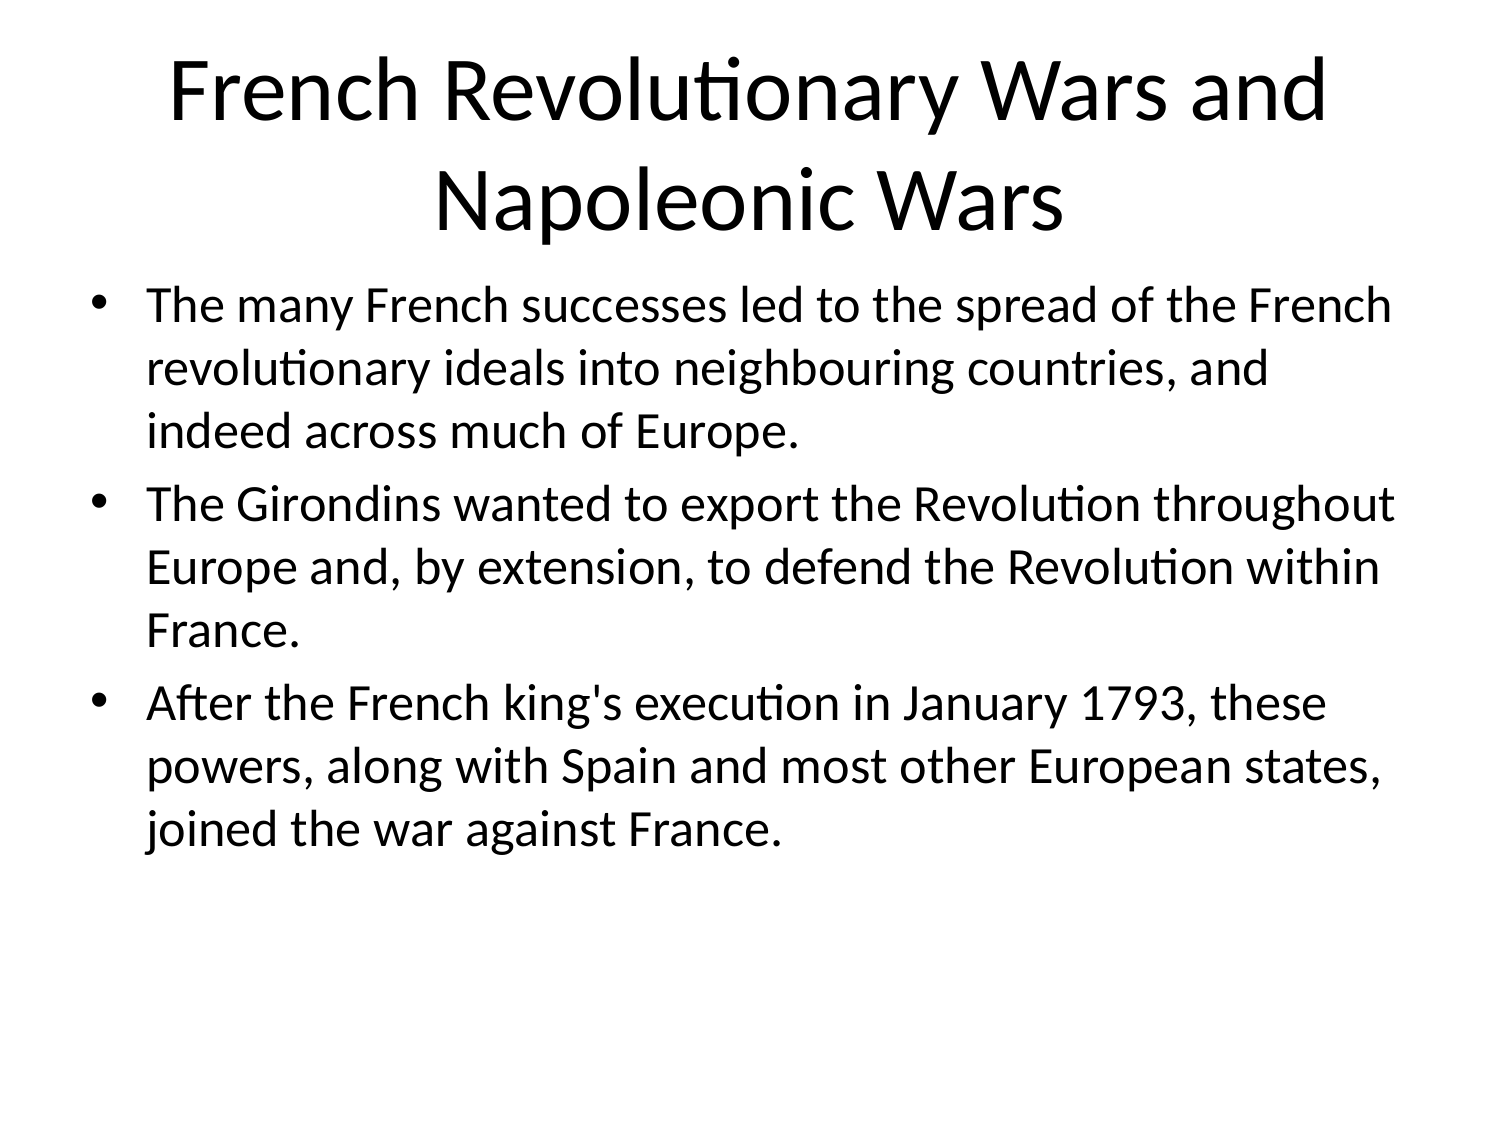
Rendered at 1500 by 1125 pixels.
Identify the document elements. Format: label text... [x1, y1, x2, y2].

title French Revolutionary Wars and Napoleonic Wars [75, 45, 1425, 233]
list The many French successes led to the spread of the French revolutionary ideals into neighbouring countries, and indeed across much of Europe. The Girondins wanted to export the Revolution throughout Europe and, by extension, to defend the Revolution within France. After the French king's execution in January 1793, these powers, along with Spain and most other European states, joined the war against France. [75, 262, 1425, 1005]
